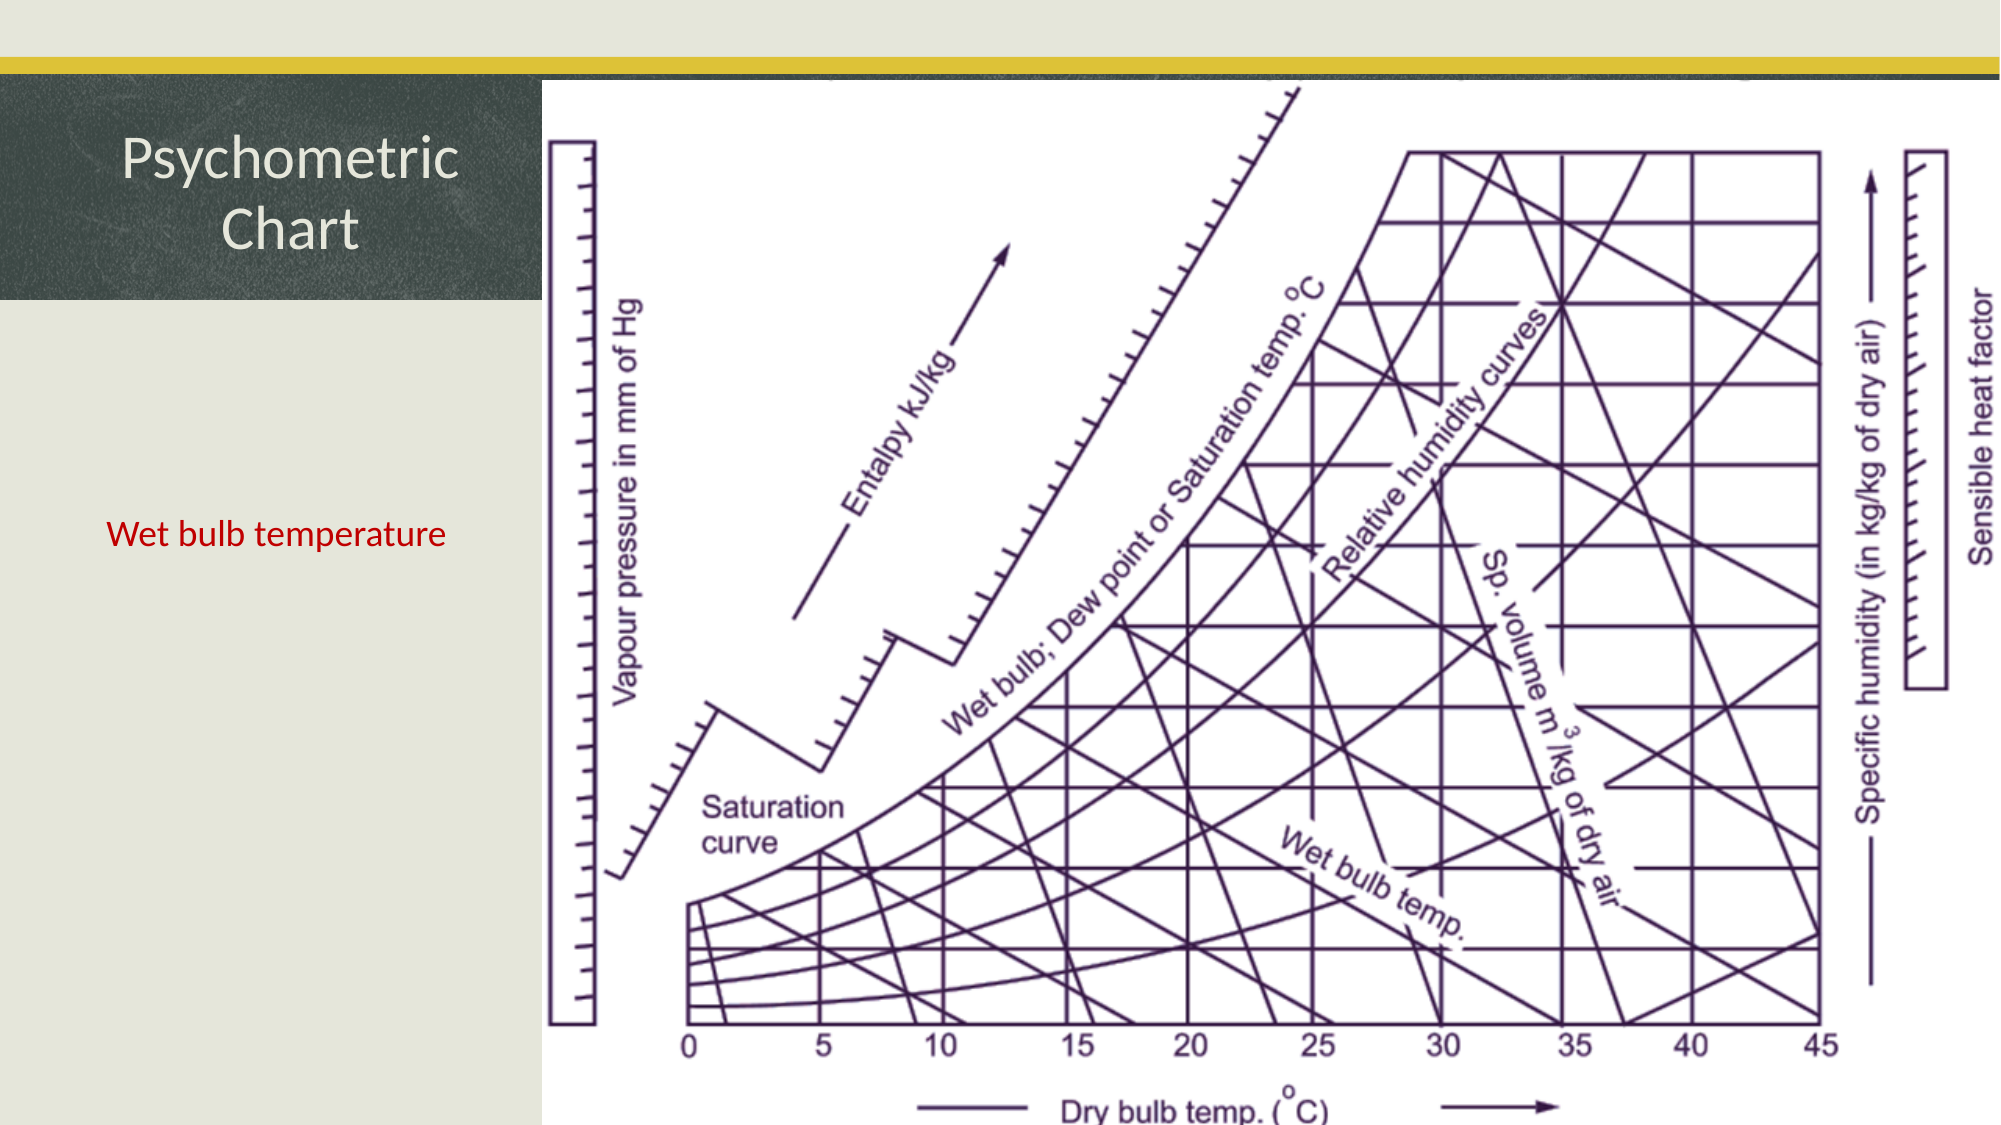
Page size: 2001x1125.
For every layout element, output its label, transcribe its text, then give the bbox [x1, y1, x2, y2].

picture [0, 74, 2000, 1125]
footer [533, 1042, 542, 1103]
title Psychometric Chart [91, 80, 491, 305]
text_box Wet bulb temperature [91, 501, 475, 562]
